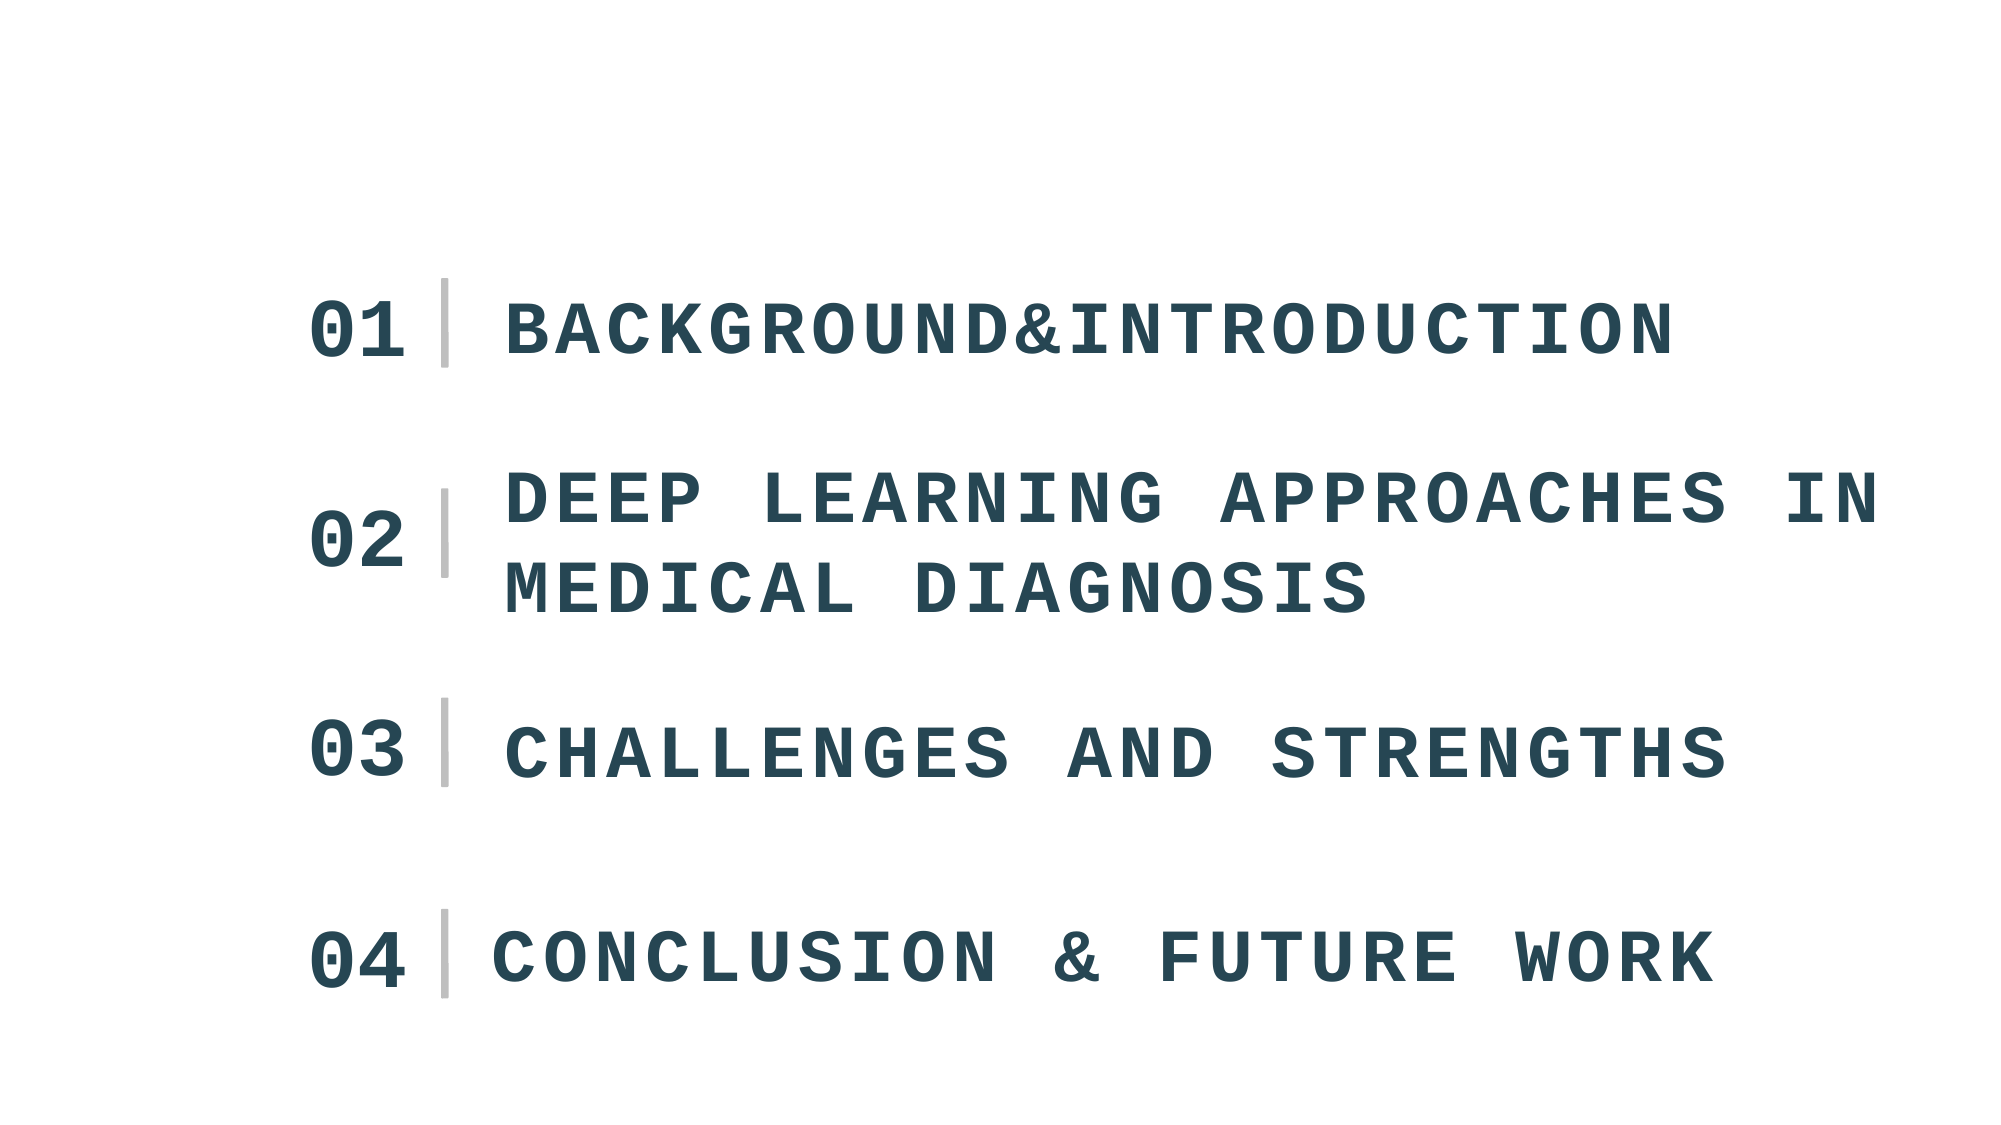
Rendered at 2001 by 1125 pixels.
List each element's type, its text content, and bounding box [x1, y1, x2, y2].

text_box DEEP LEARNING APPROACHES IN MEDICAL DIAGNOSIS [489, 440, 1942, 635]
text_box CONCLUSION & FUTURE WORK [477, 898, 1807, 1004]
text_box BACKGROUND&INTRODUCTION [489, 270, 1747, 376]
text_box CHALLENGES AND STRENGTHS [489, 695, 1873, 800]
